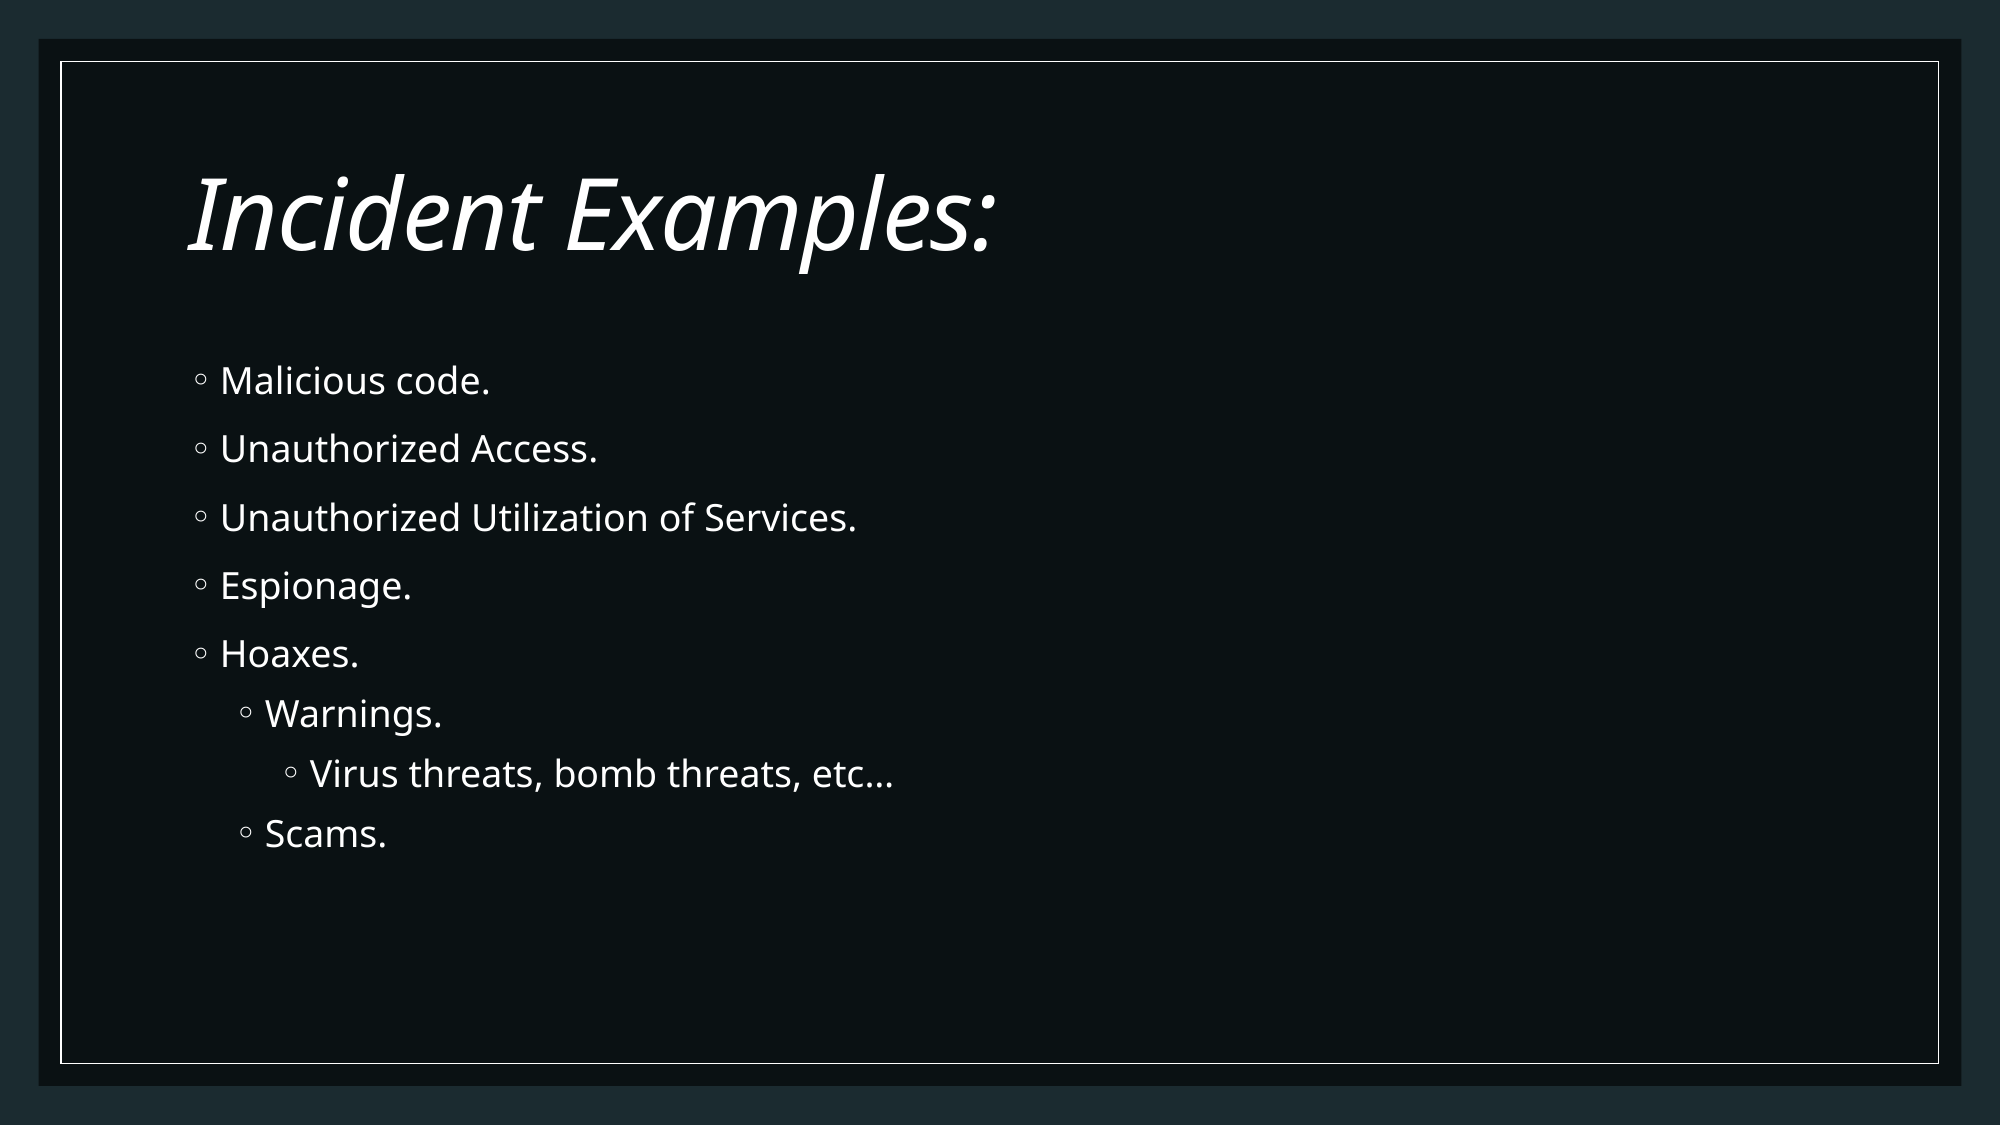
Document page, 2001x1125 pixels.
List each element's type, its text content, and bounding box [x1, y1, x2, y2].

title Incident Examples: [174, 105, 1825, 331]
list Malicious code. Unauthorized Access. Unauthorized Utilization of Services. Espionage. Hoaxes. Warnings. Virus threats, bomb threats, etc… Scams. [174, 345, 1825, 977]
